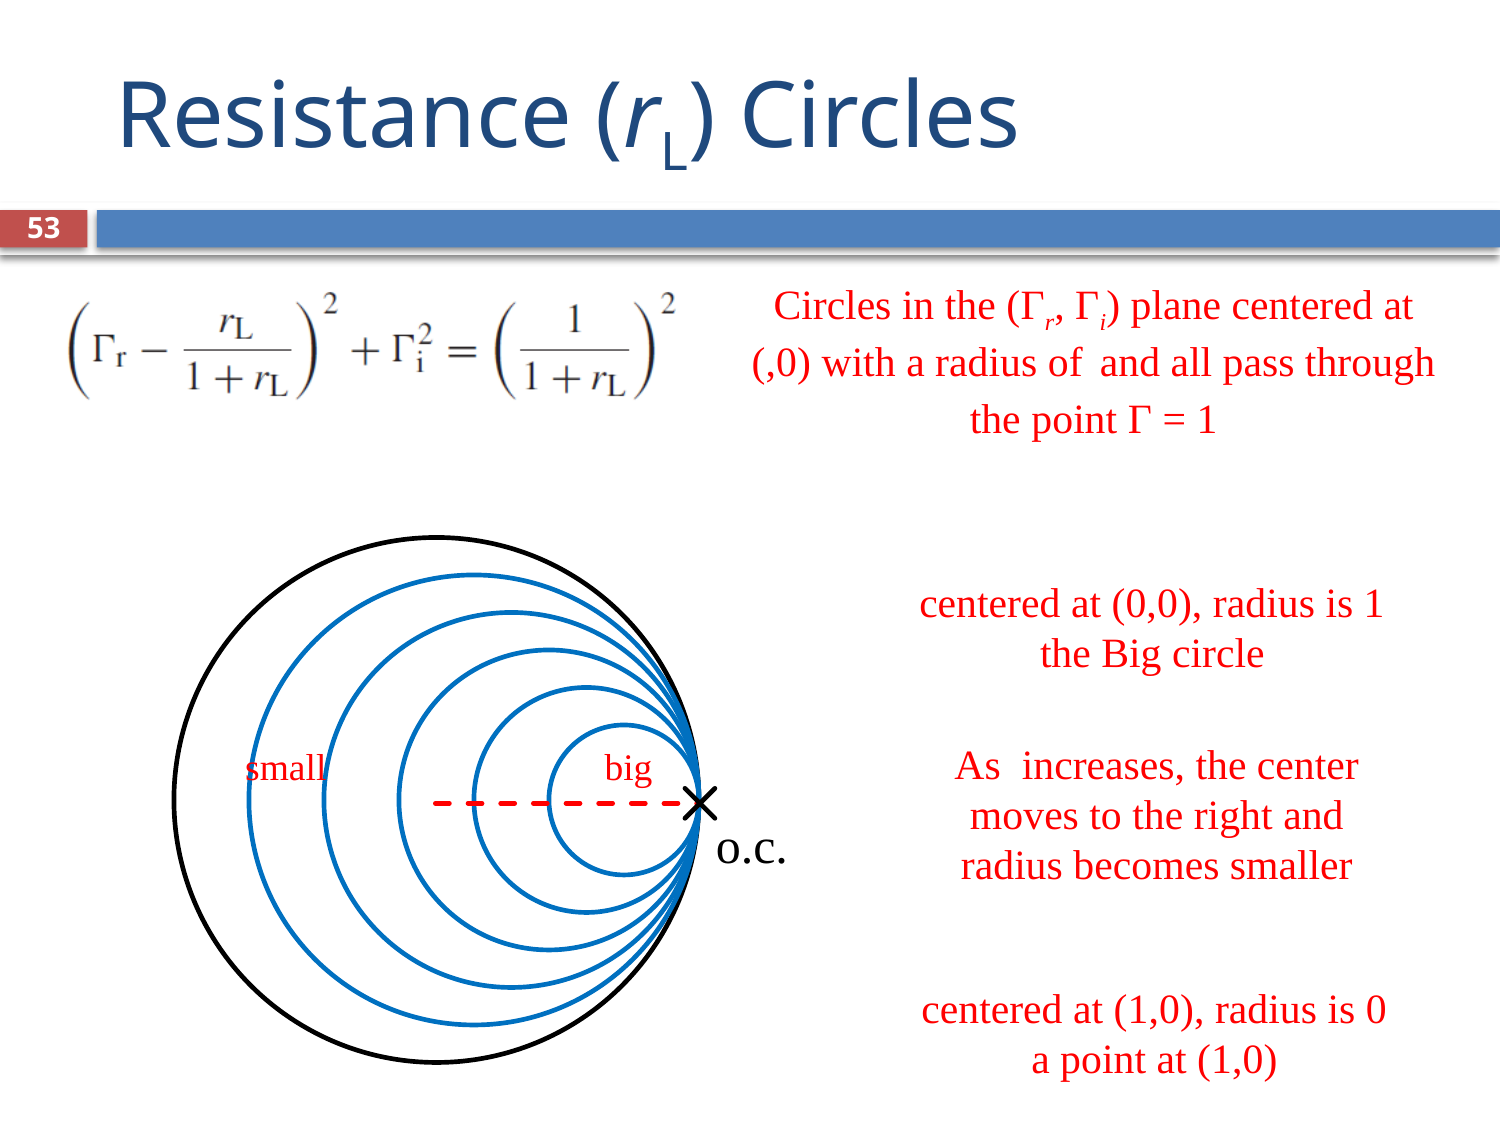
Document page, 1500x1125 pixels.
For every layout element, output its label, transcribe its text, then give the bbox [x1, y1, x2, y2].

text_box o.c. [700, 805, 803, 881]
picture [57, 289, 684, 413]
text_box [474, 814, 695, 913]
text_box [173, 537, 694, 1063]
text_box [323, 612, 696, 988]
title Resistance (rL) Circles [100, 37, 1438, 200]
text_box [473, 687, 698, 803]
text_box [684, 788, 716, 819]
text_box [398, 649, 697, 950]
text_box [248, 574, 695, 1025]
text_box [548, 724, 698, 803]
text_box [550, 814, 693, 875]
slide_number 53 [0, 208, 88, 249]
